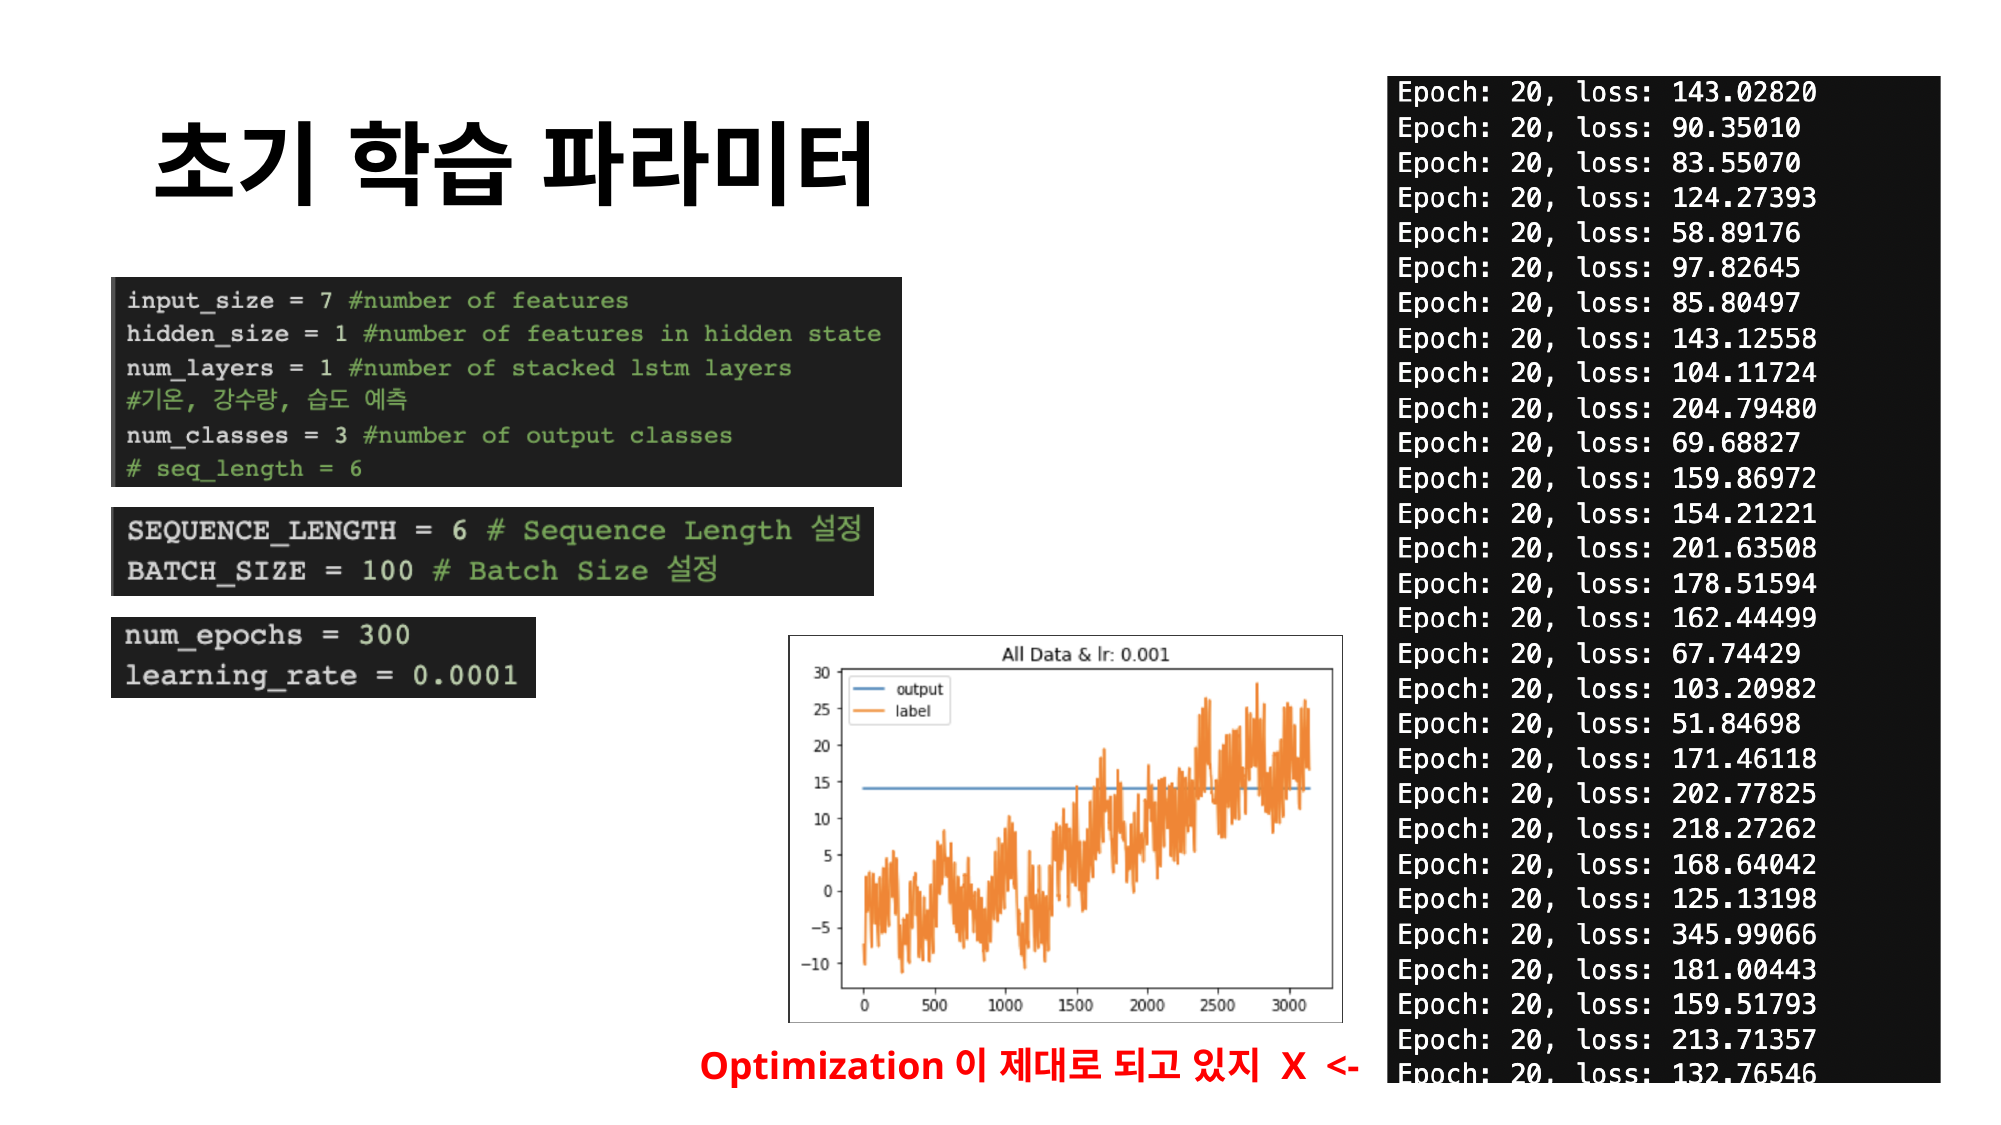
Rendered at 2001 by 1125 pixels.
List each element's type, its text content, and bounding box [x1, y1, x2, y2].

picture [111, 507, 874, 597]
picture [1387, 76, 1941, 1083]
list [111, 277, 901, 487]
text_box Optimization이 제대로 되고 있지 X <- [684, 1034, 1375, 1094]
picture [788, 635, 1343, 1023]
title 초기 학습 파라미터 [137, 59, 1863, 278]
picture [111, 617, 536, 698]
